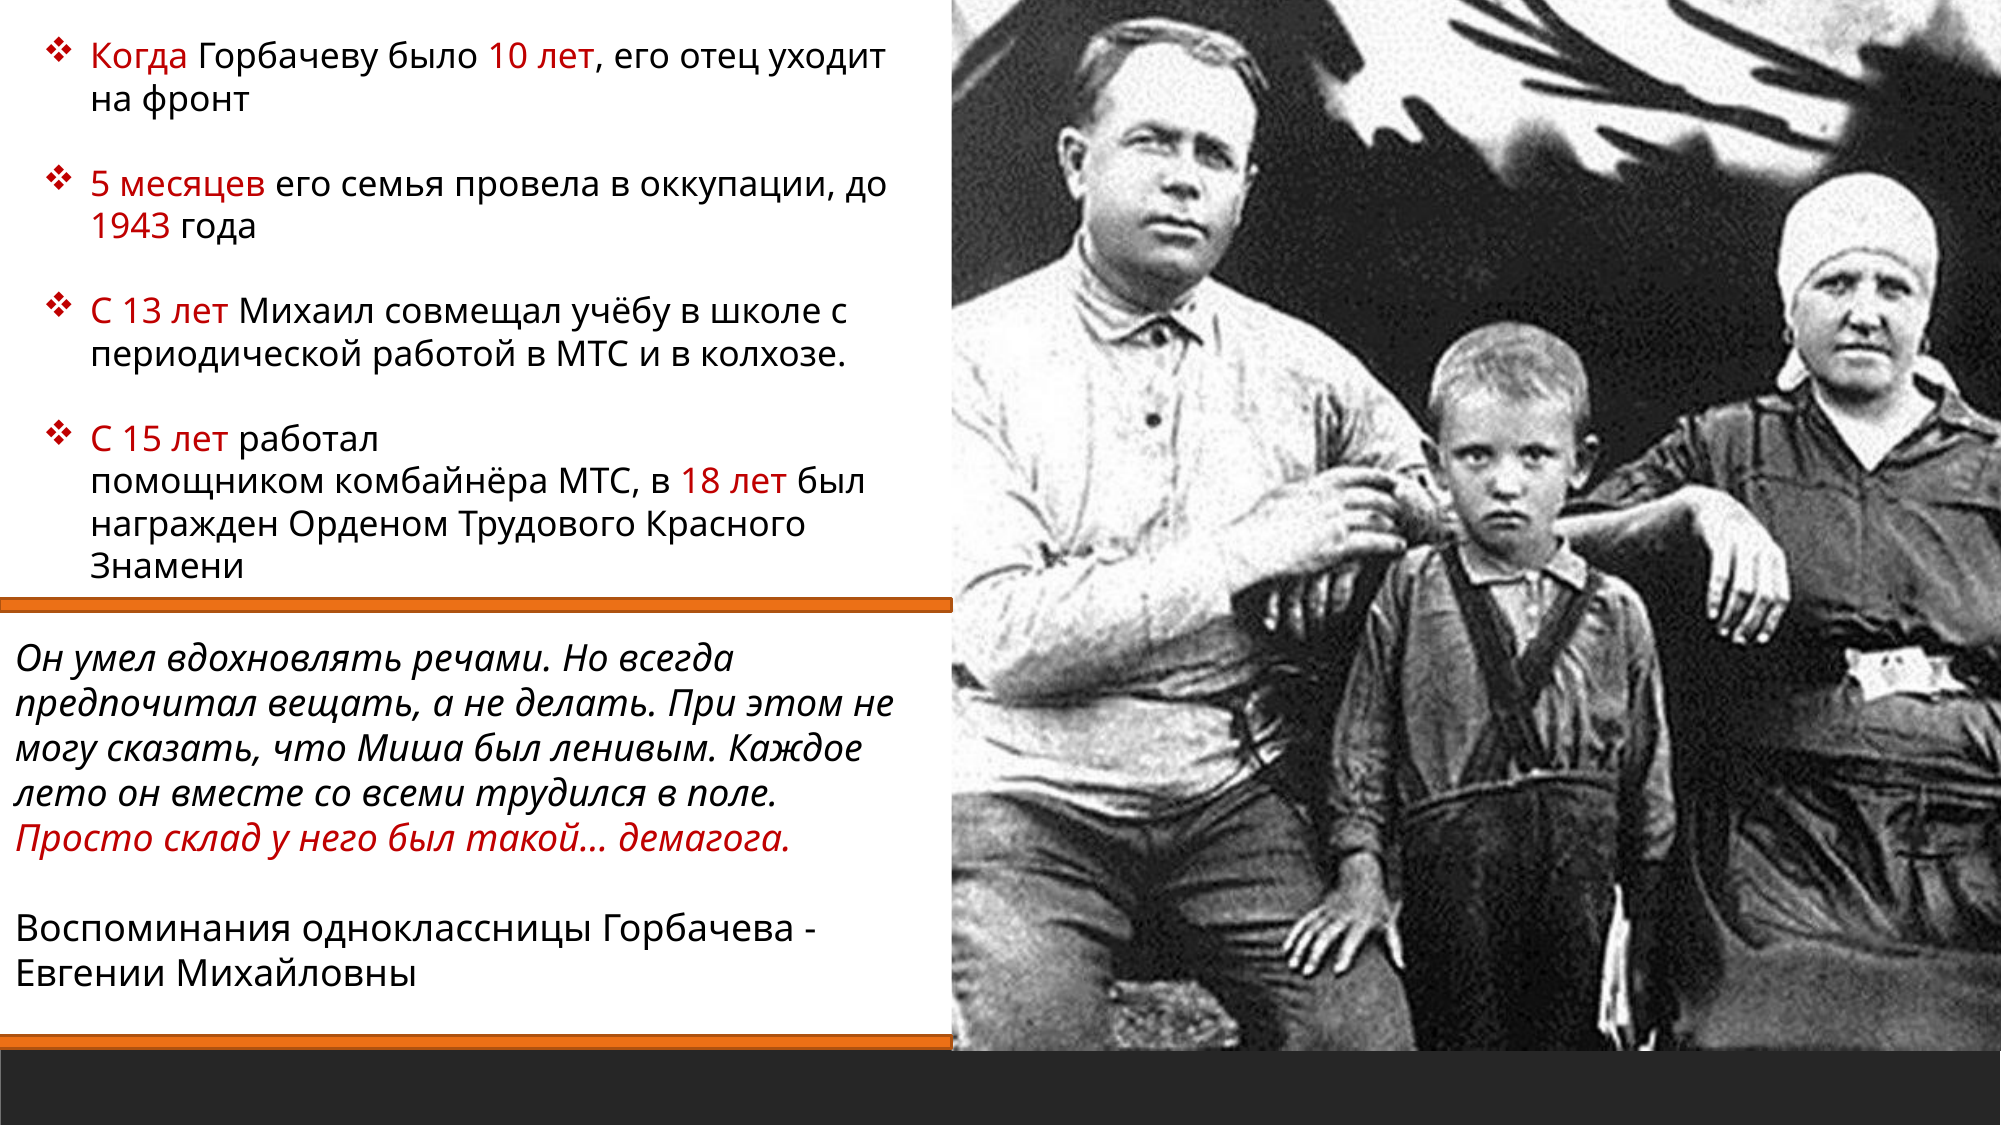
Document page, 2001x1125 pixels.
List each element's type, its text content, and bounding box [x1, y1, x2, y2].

text_box Он умел вдохновлять речами. Но всегда предпочитал вещать, а не делать. При этом не могу сказать, что Миша был ленивым. Каждое лето он вместе со всеми трудился в поле. Просто склад у него был такой... демагога. Воспоминания одноклассницы Горбачева - Евгении Михайловны [0, 626, 924, 1001]
picture [951, 0, 2001, 1051]
text_box [0, 1034, 948, 1050]
text_box [0, 597, 948, 613]
text_box Когда Горбачеву было 10 лет, его отец уходит на фронт 5 месяцев его семья провела в оккупации, до 1943 года С 13 лет Михаил совмещал учёбу в школе с периодической работой в МТС и в колхозе. С 15 лет работал помощником комбайнёра МТС, в 18 лет был награжден Орденом Трудового Красного Знамени [28, 25, 948, 594]
